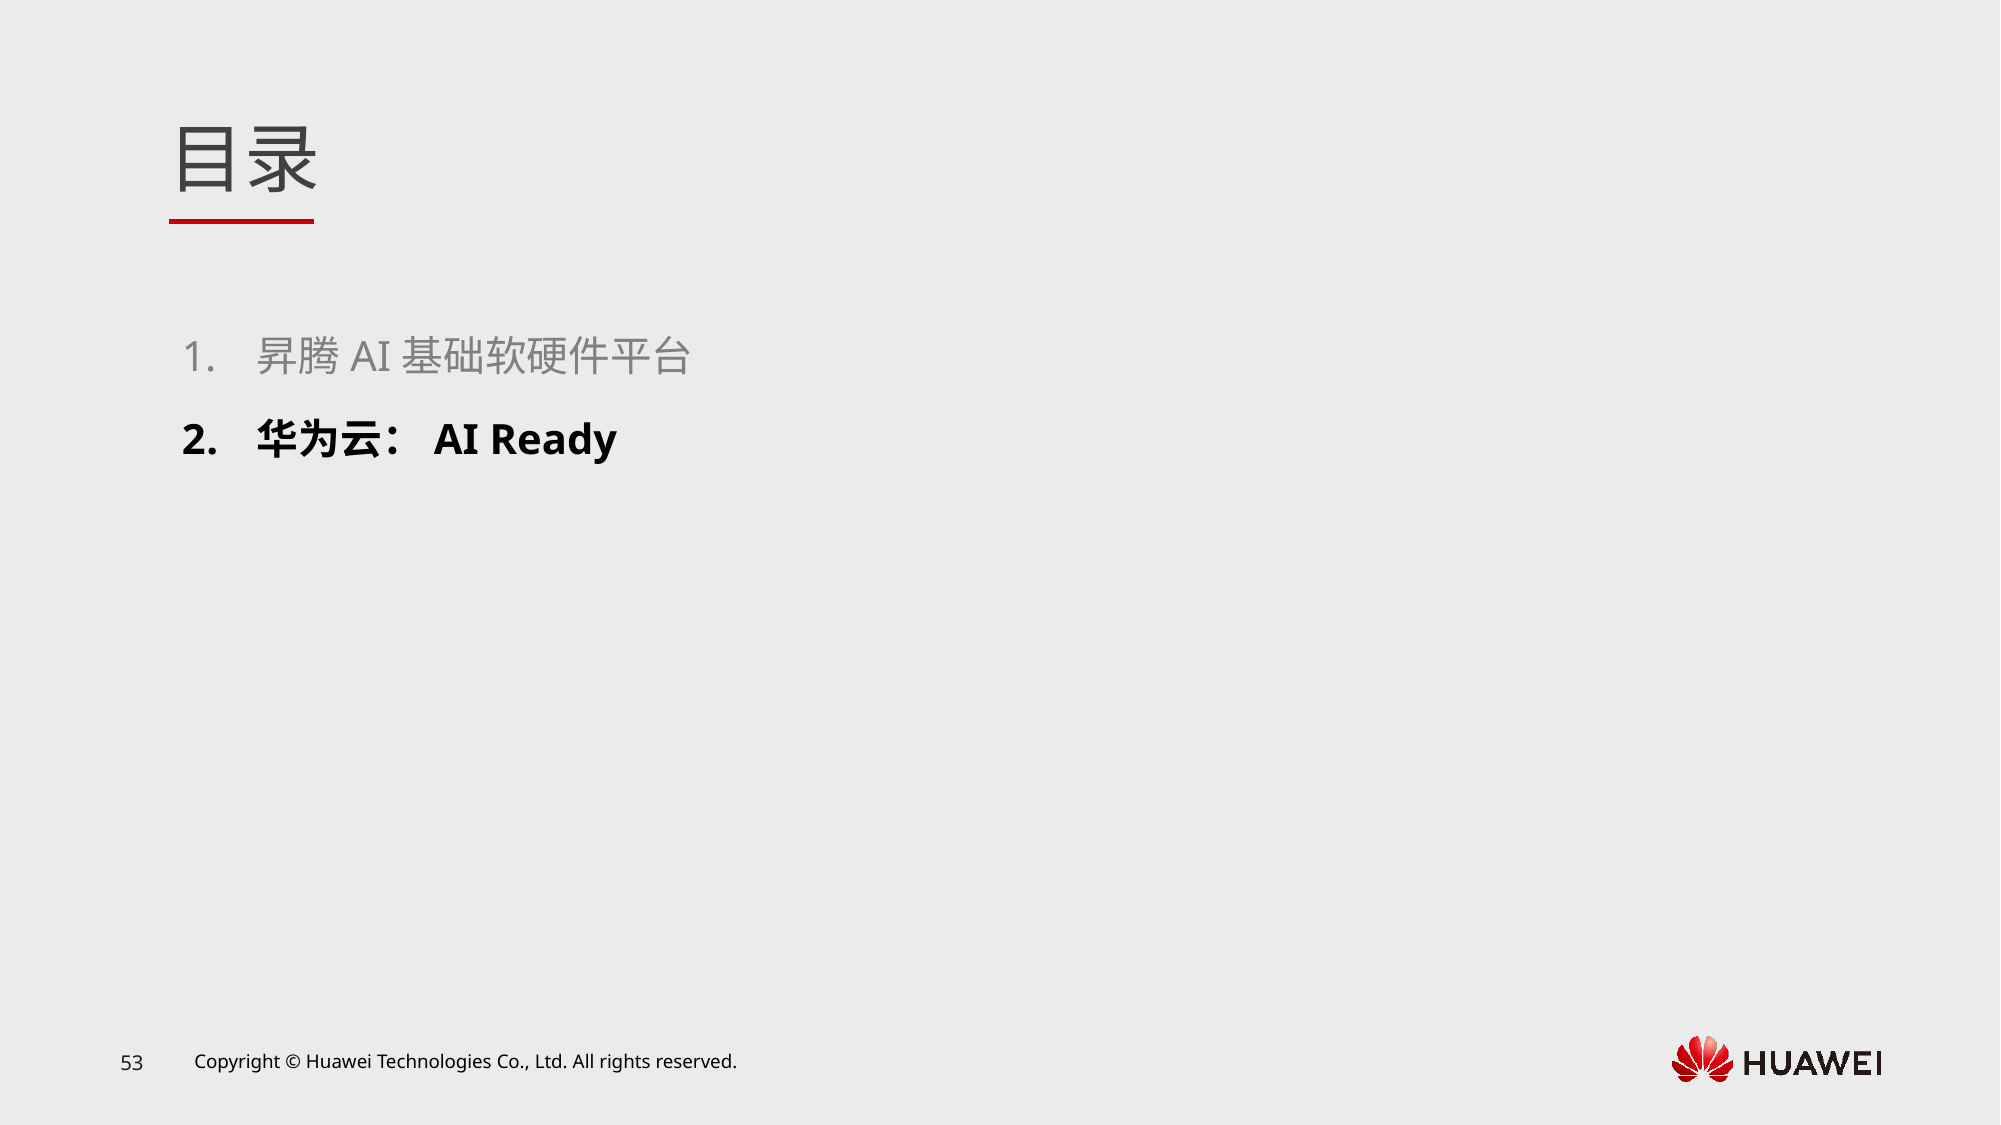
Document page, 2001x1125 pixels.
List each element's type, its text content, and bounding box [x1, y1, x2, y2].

list 昇腾AI基础软硬件平台 华为云：AI Ready [167, 302, 1833, 970]
picture [1672, 1036, 1881, 1082]
